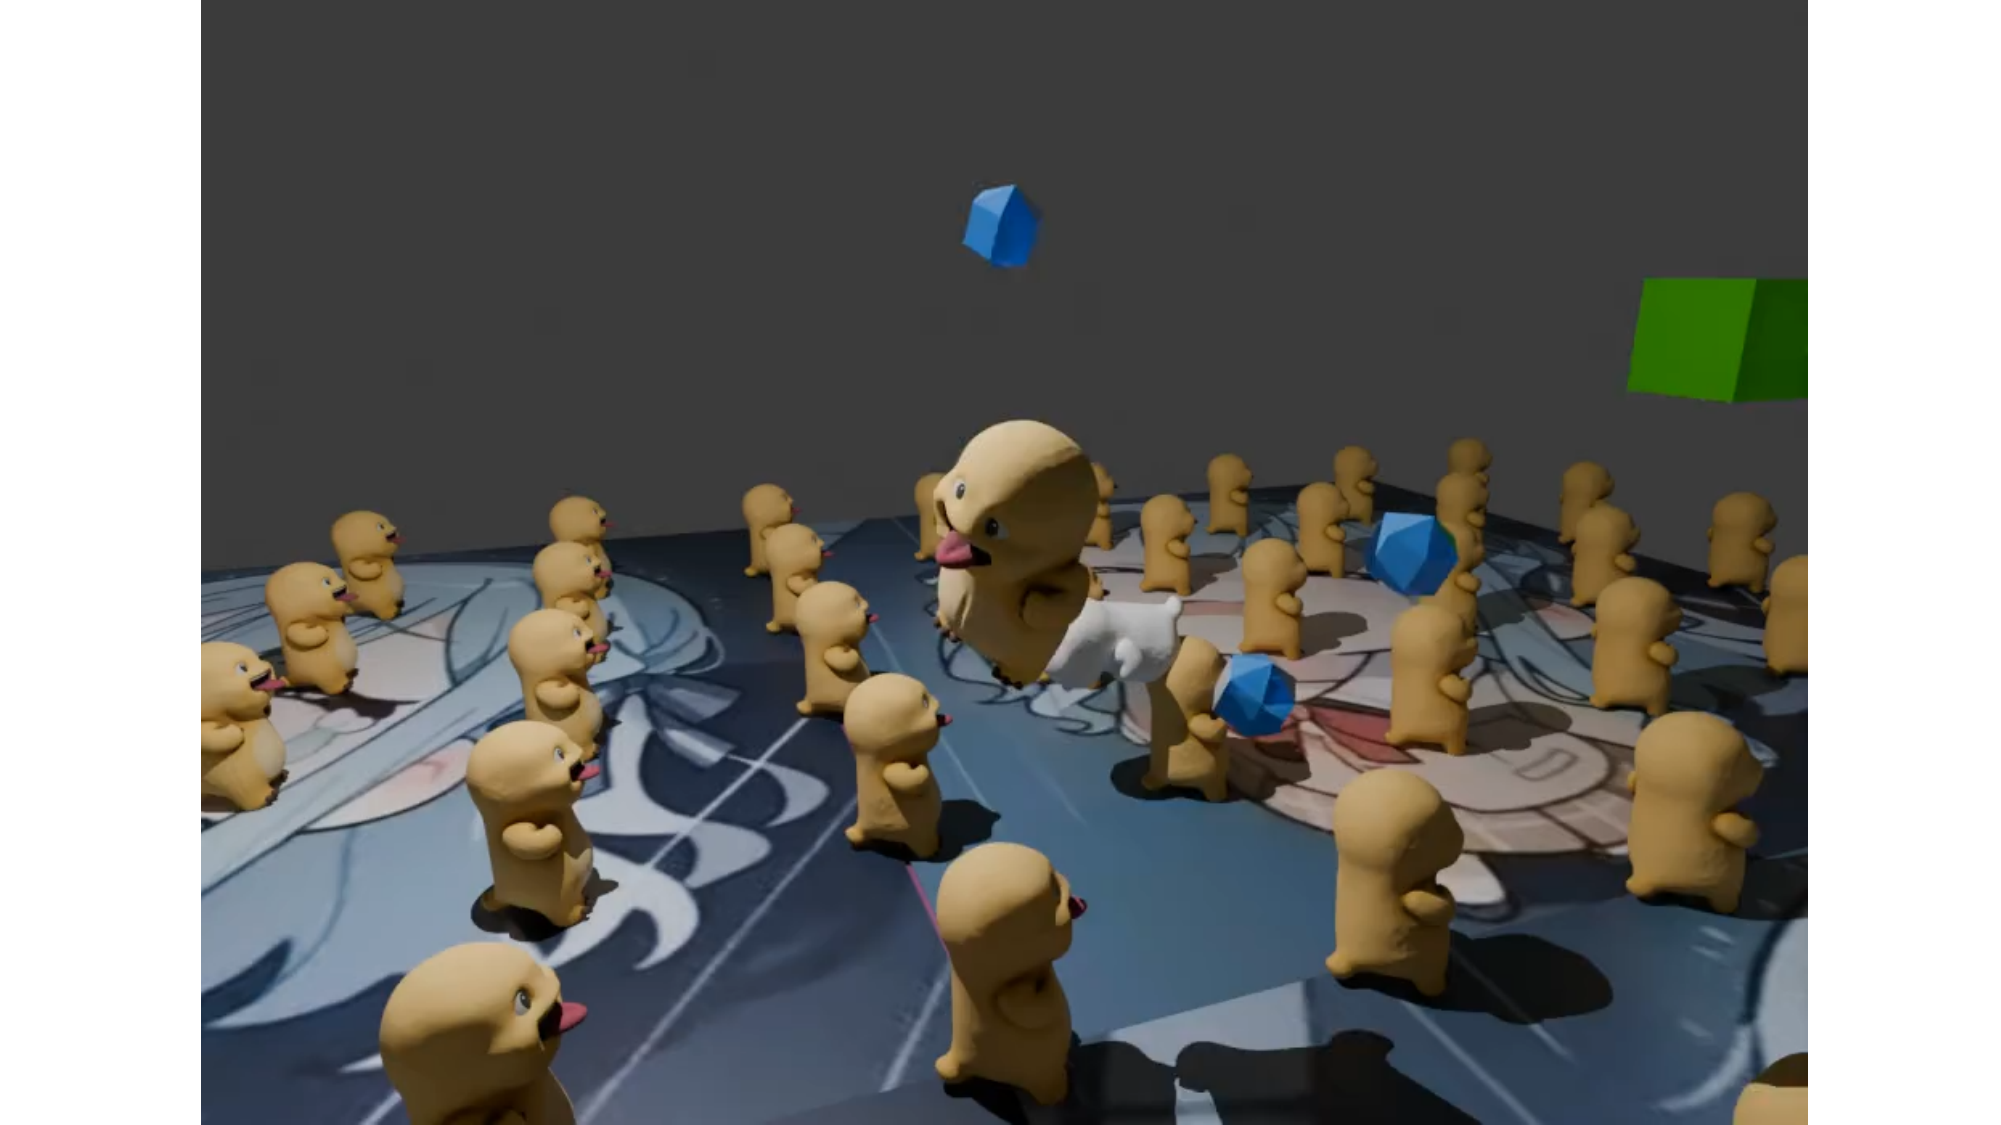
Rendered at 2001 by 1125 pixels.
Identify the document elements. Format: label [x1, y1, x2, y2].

list [200, 0, 1810, 1125]
